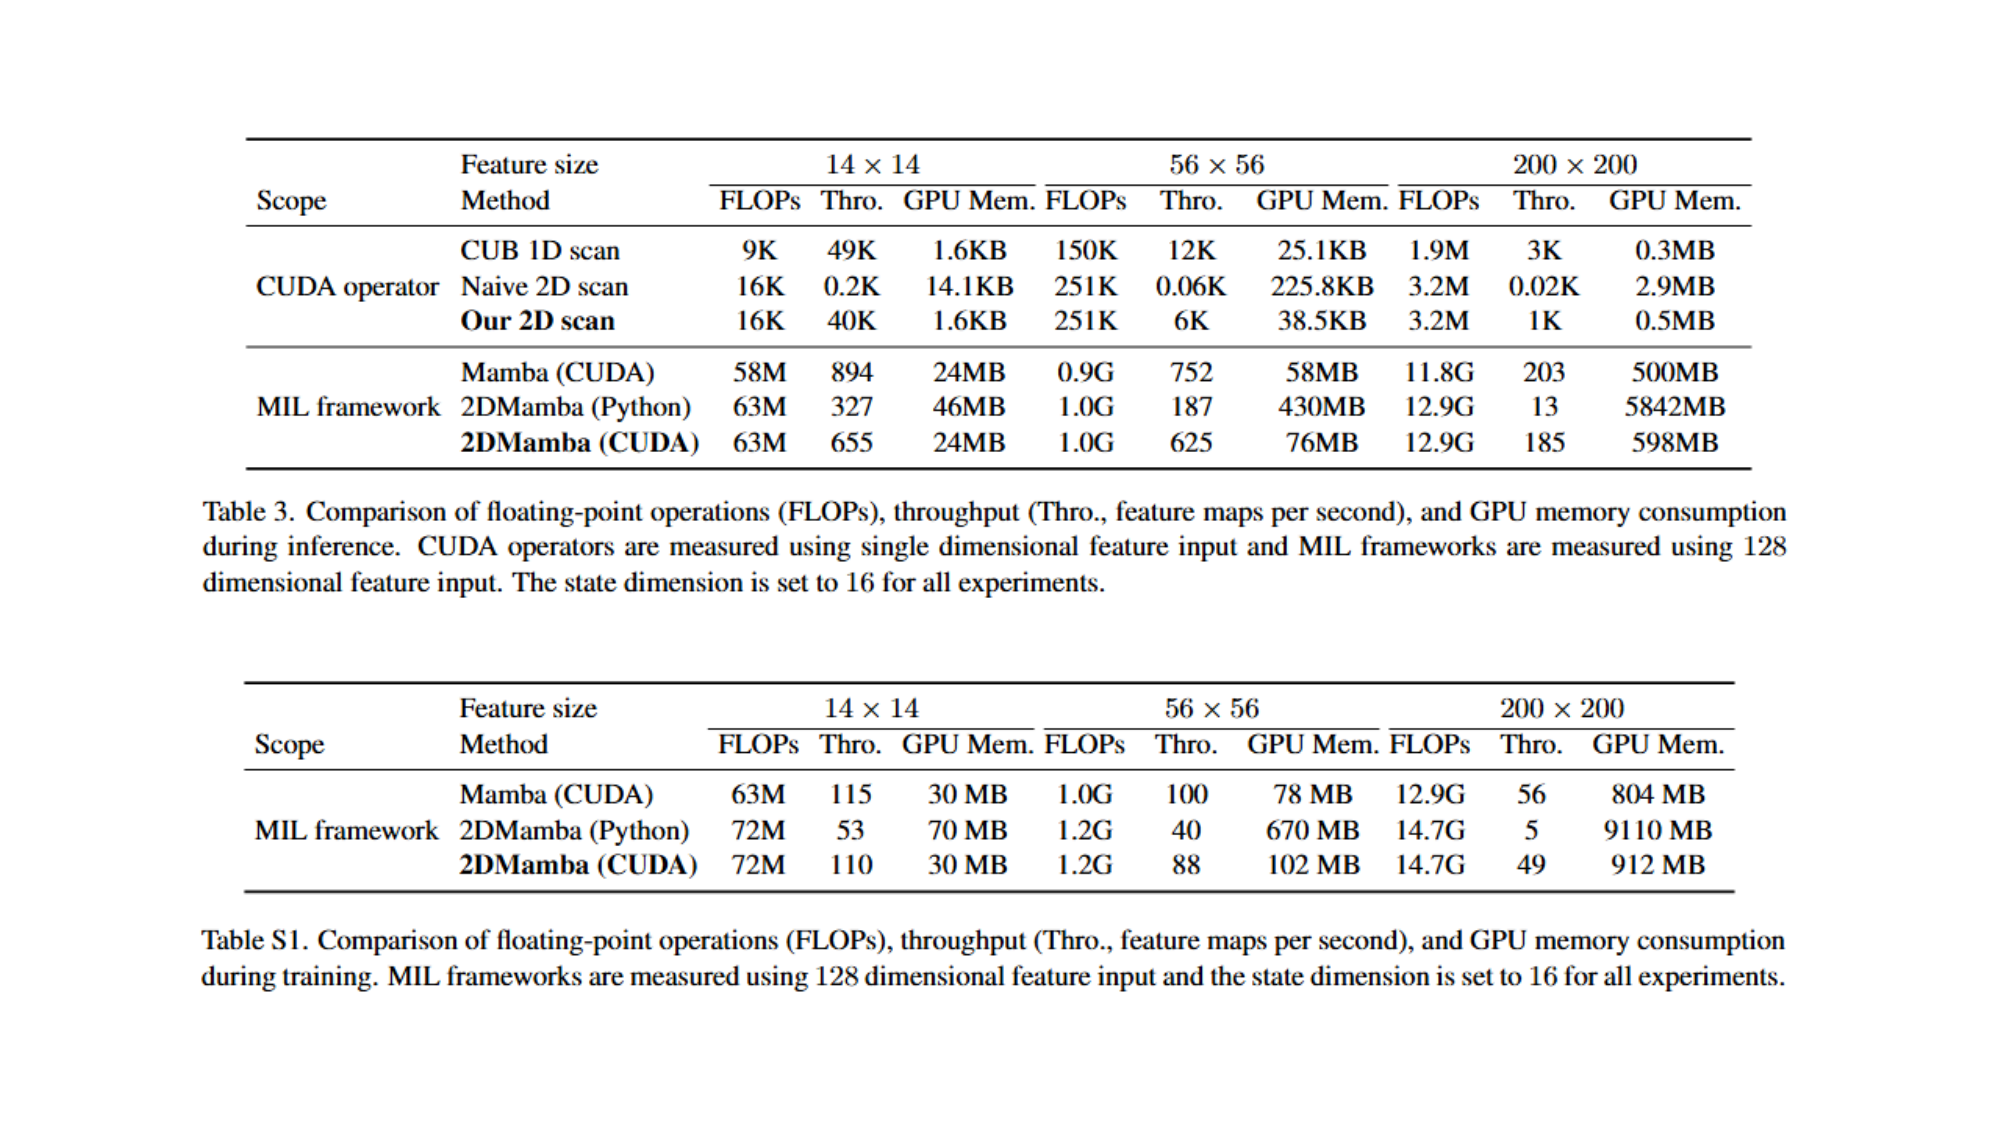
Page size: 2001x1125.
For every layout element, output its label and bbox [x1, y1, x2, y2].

picture [197, 491, 1803, 610]
picture [234, 129, 1766, 478]
picture [197, 647, 1789, 1010]
